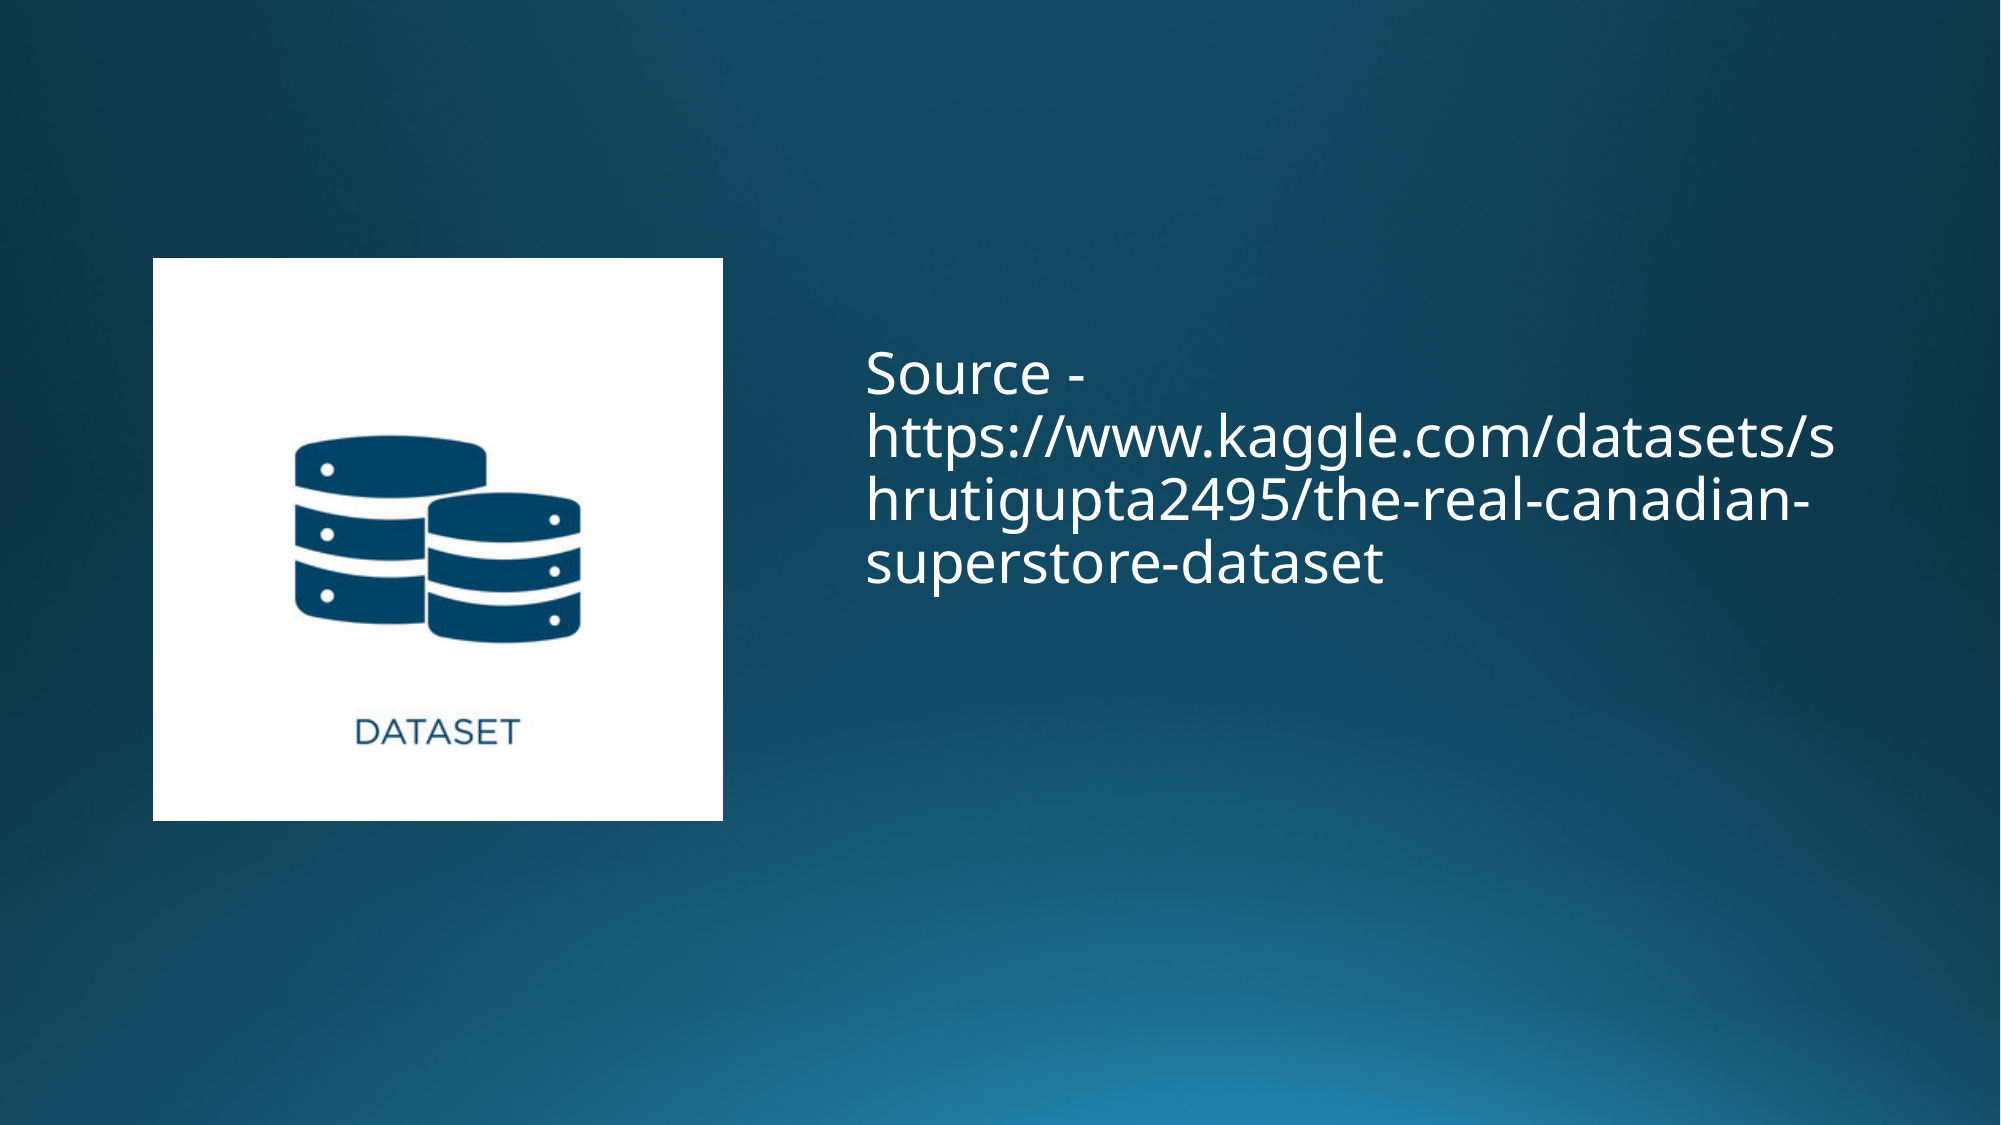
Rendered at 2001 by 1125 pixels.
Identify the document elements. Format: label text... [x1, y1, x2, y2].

list Source - https://www.kaggle.com/datasets/shrutigupta2495/the-real-canadian-superstore-dataset [850, 161, 1863, 962]
picture [0, 0, 2001, 1125]
